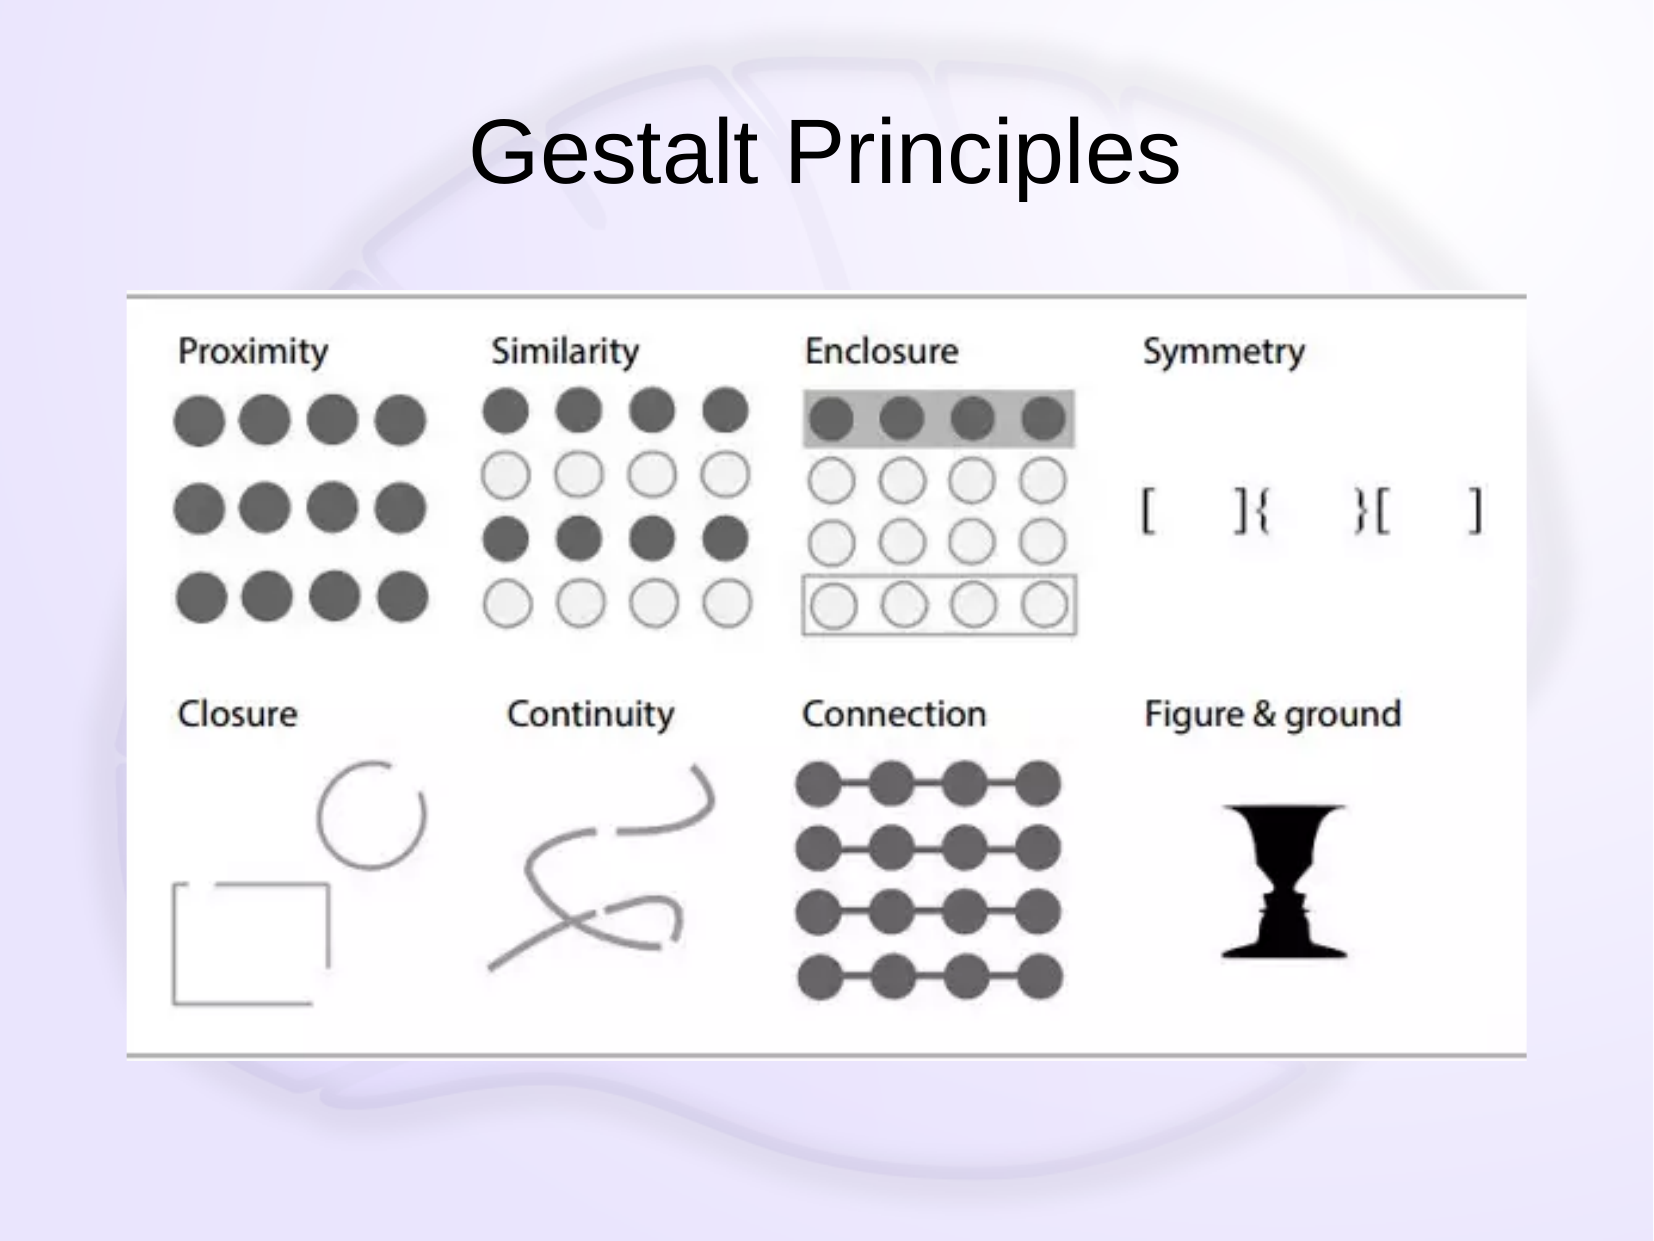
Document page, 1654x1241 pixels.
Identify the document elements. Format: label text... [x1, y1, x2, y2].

title Gestalt Principles [82, 49, 1571, 257]
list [126, 290, 1527, 1061]
picture [0, 0, 1654, 1241]
